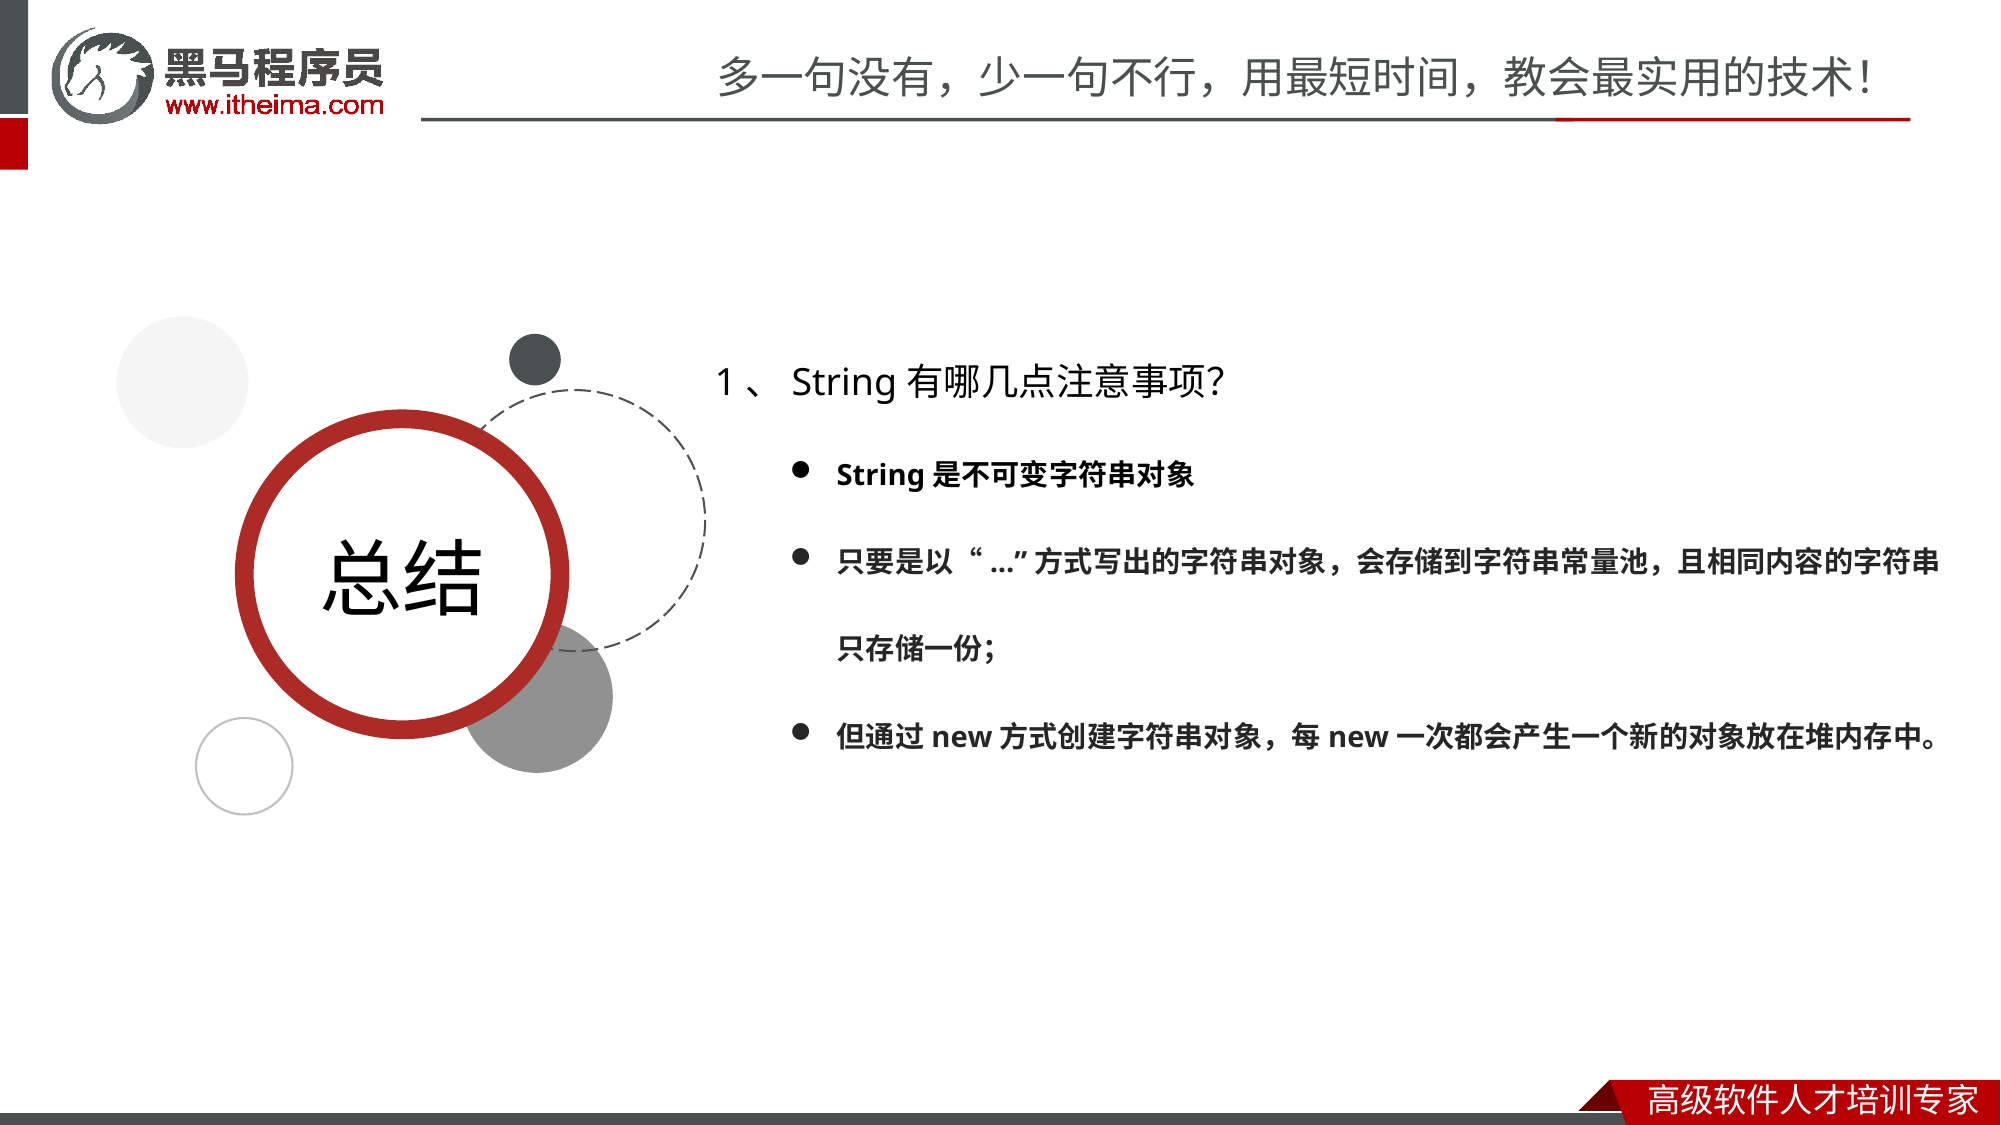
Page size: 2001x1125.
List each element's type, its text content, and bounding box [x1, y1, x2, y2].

picture [50, 26, 384, 125]
text_box 1、String有哪几点注意事项？ String是不可变字符串对象 只要是以“...”方式写出的字符串对象，会存储到字符串常量池，且相同内容的字符串只存储一份； 但通过new方式创建字符串对象，每new一次都会产生一个新的对象放在堆内存中。 [699, 283, 1965, 761]
